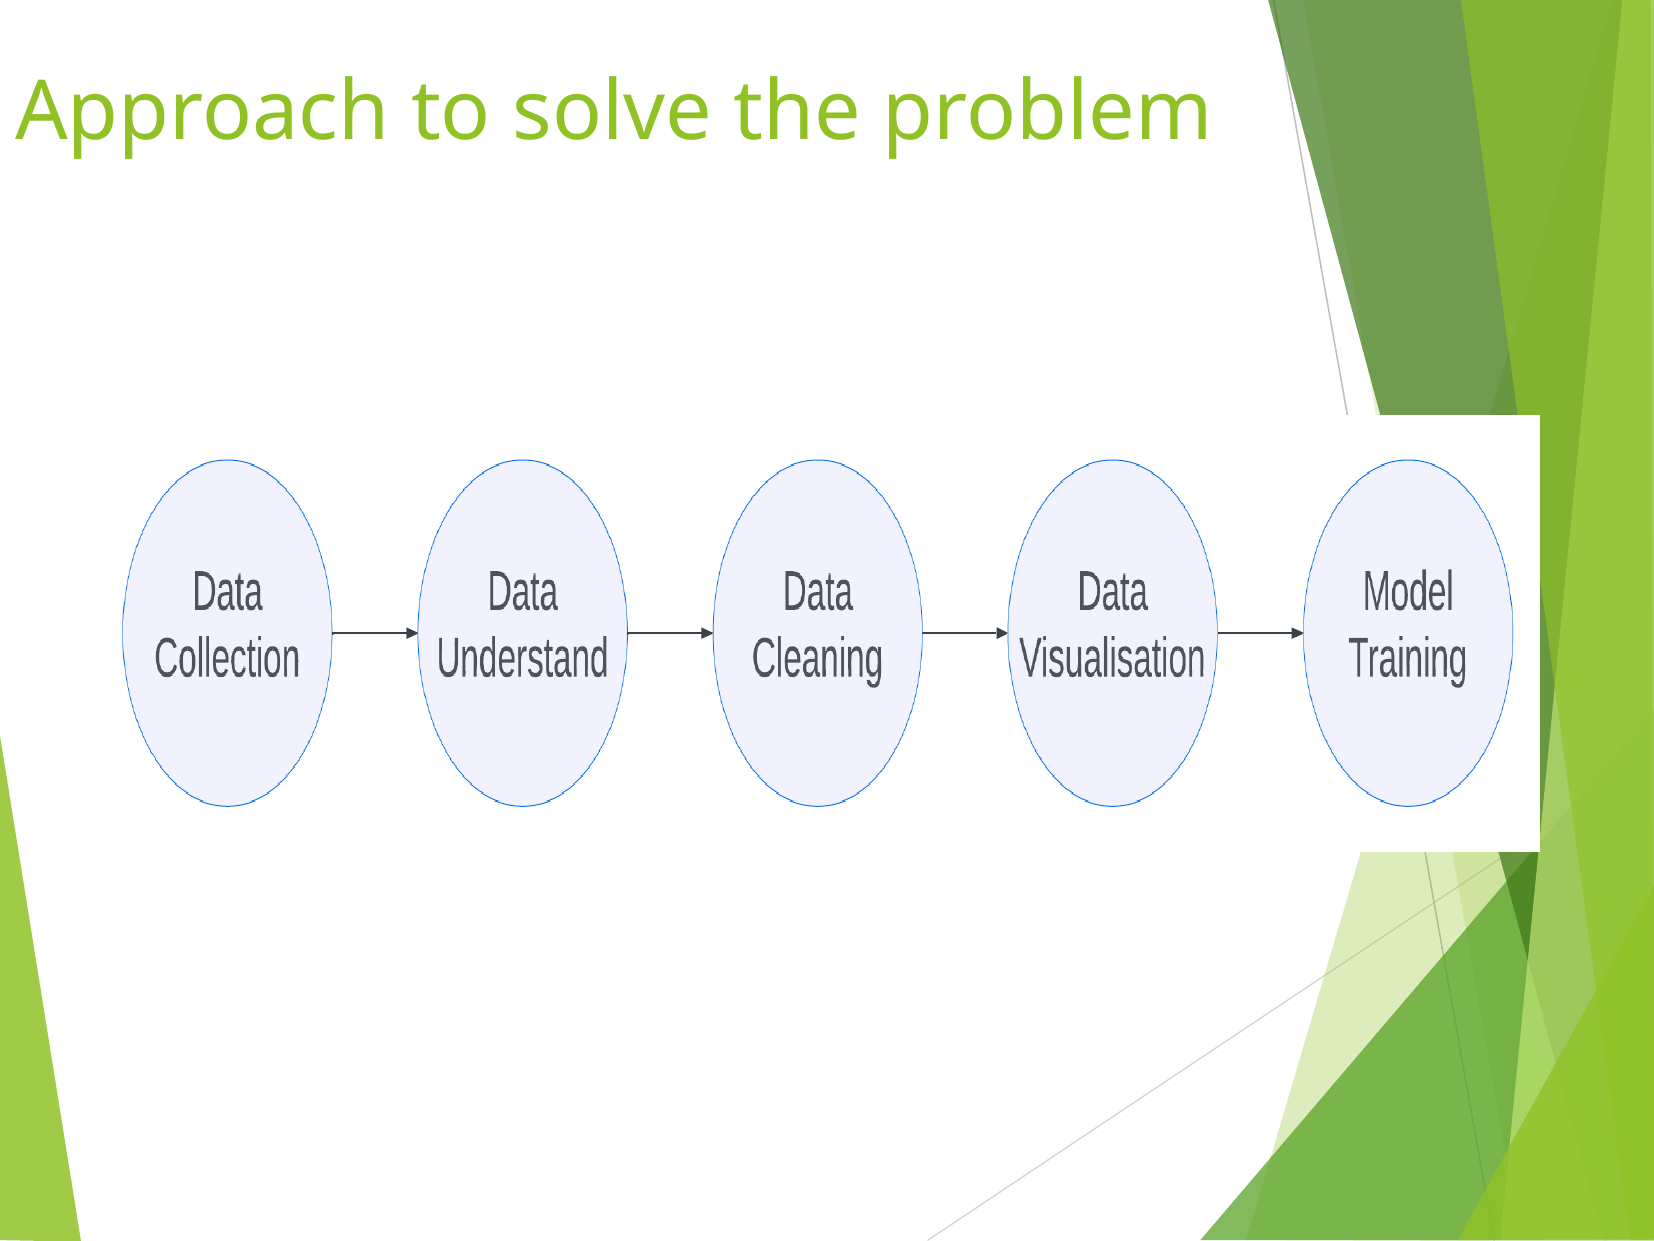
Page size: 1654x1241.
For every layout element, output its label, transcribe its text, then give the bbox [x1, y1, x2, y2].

picture [95, 415, 1540, 852]
title Approach to solve the problem [0, 49, 1489, 257]
